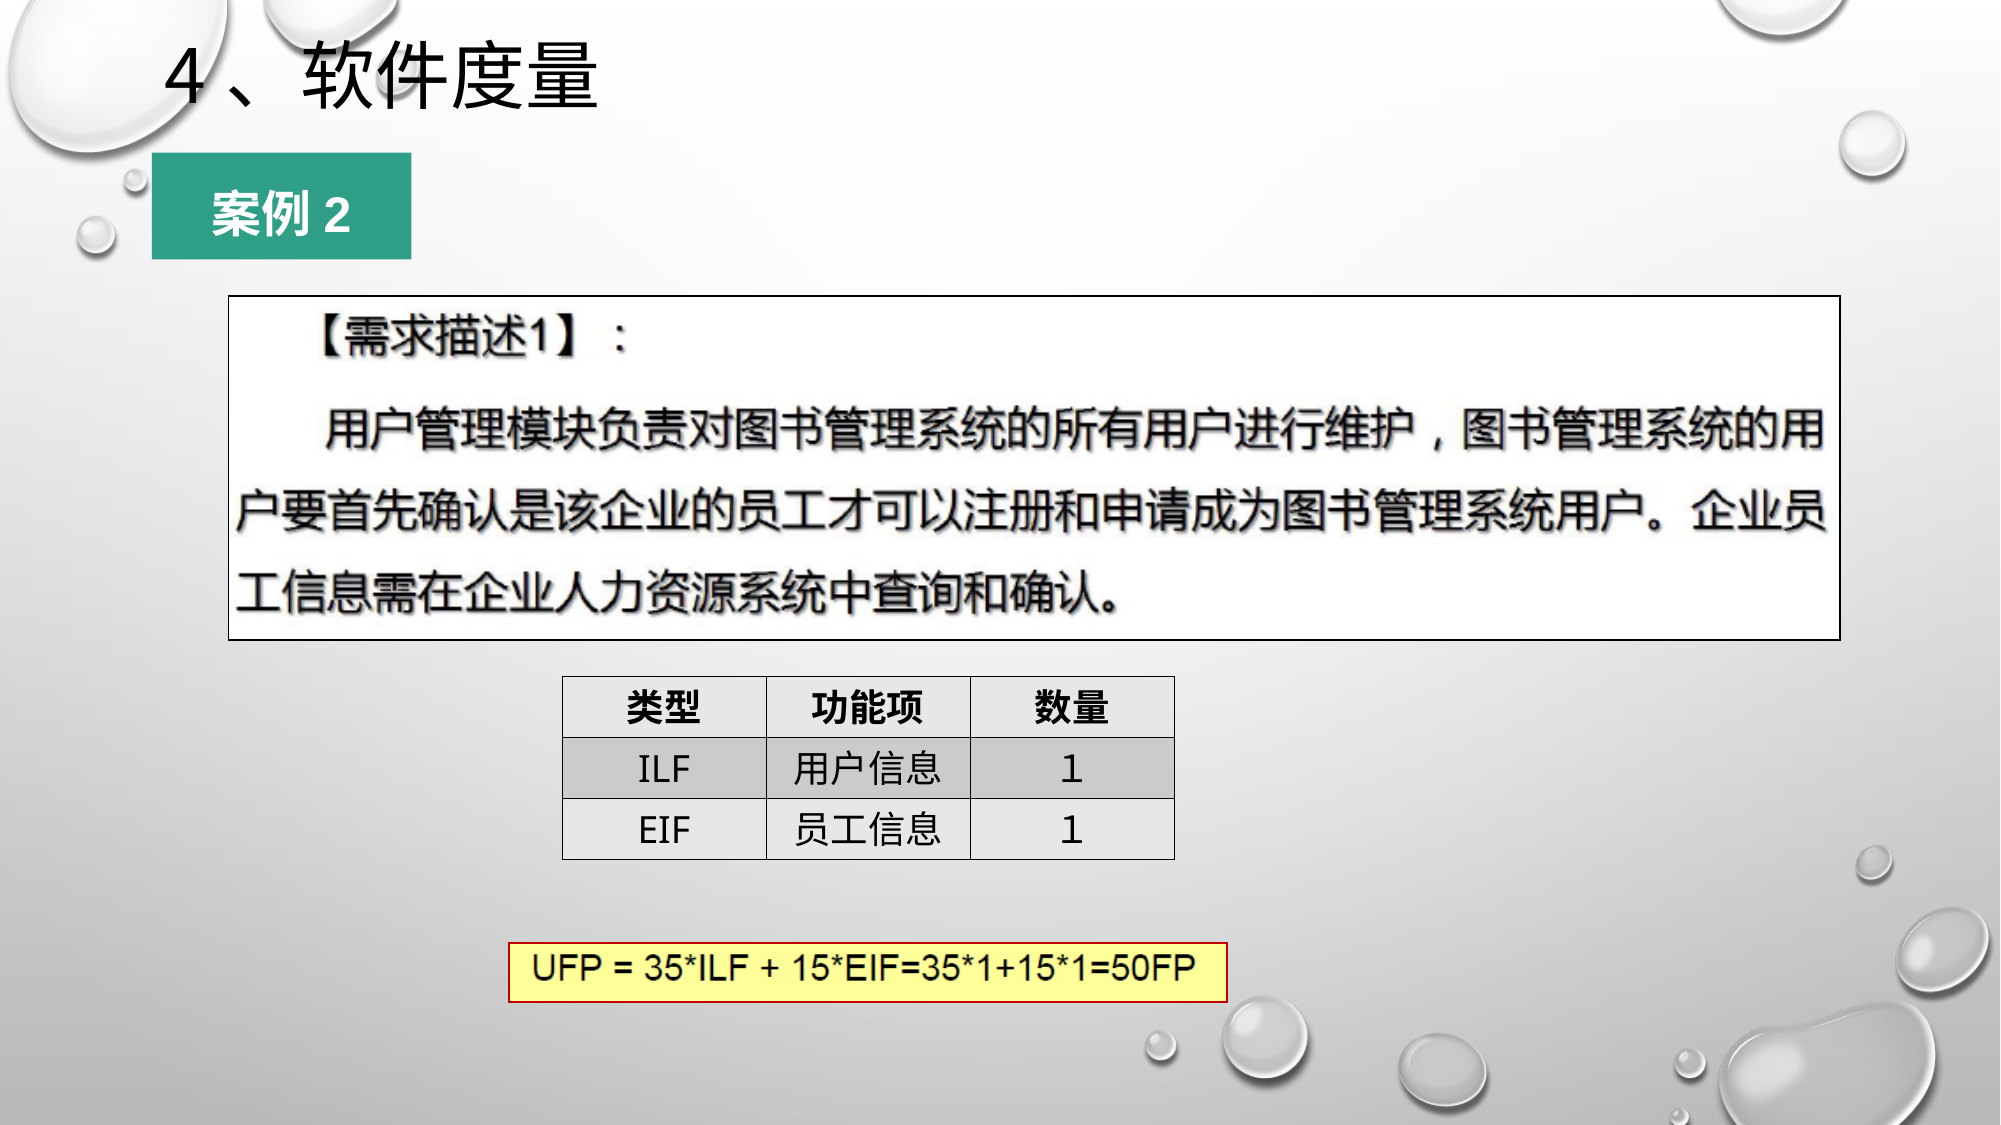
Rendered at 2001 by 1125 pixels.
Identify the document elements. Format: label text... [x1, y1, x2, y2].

table_cell １ [971, 816, 1174, 884]
text_box 4、软件度量 [150, 31, 1850, 218]
table_cell １ [971, 746, 1174, 815]
table_cell EIF [563, 816, 766, 884]
table_header 功能项 [767, 677, 970, 745]
table_cell 员工信息 [767, 816, 970, 884]
table_header 数量 [971, 677, 1174, 745]
table_header 类型 [563, 677, 766, 745]
table_cell ILF [563, 746, 766, 815]
picture [0, 0, 2000, 1125]
table_cell 用户信息 [767, 746, 970, 815]
text_box 案例2 [151, 218, 412, 260]
